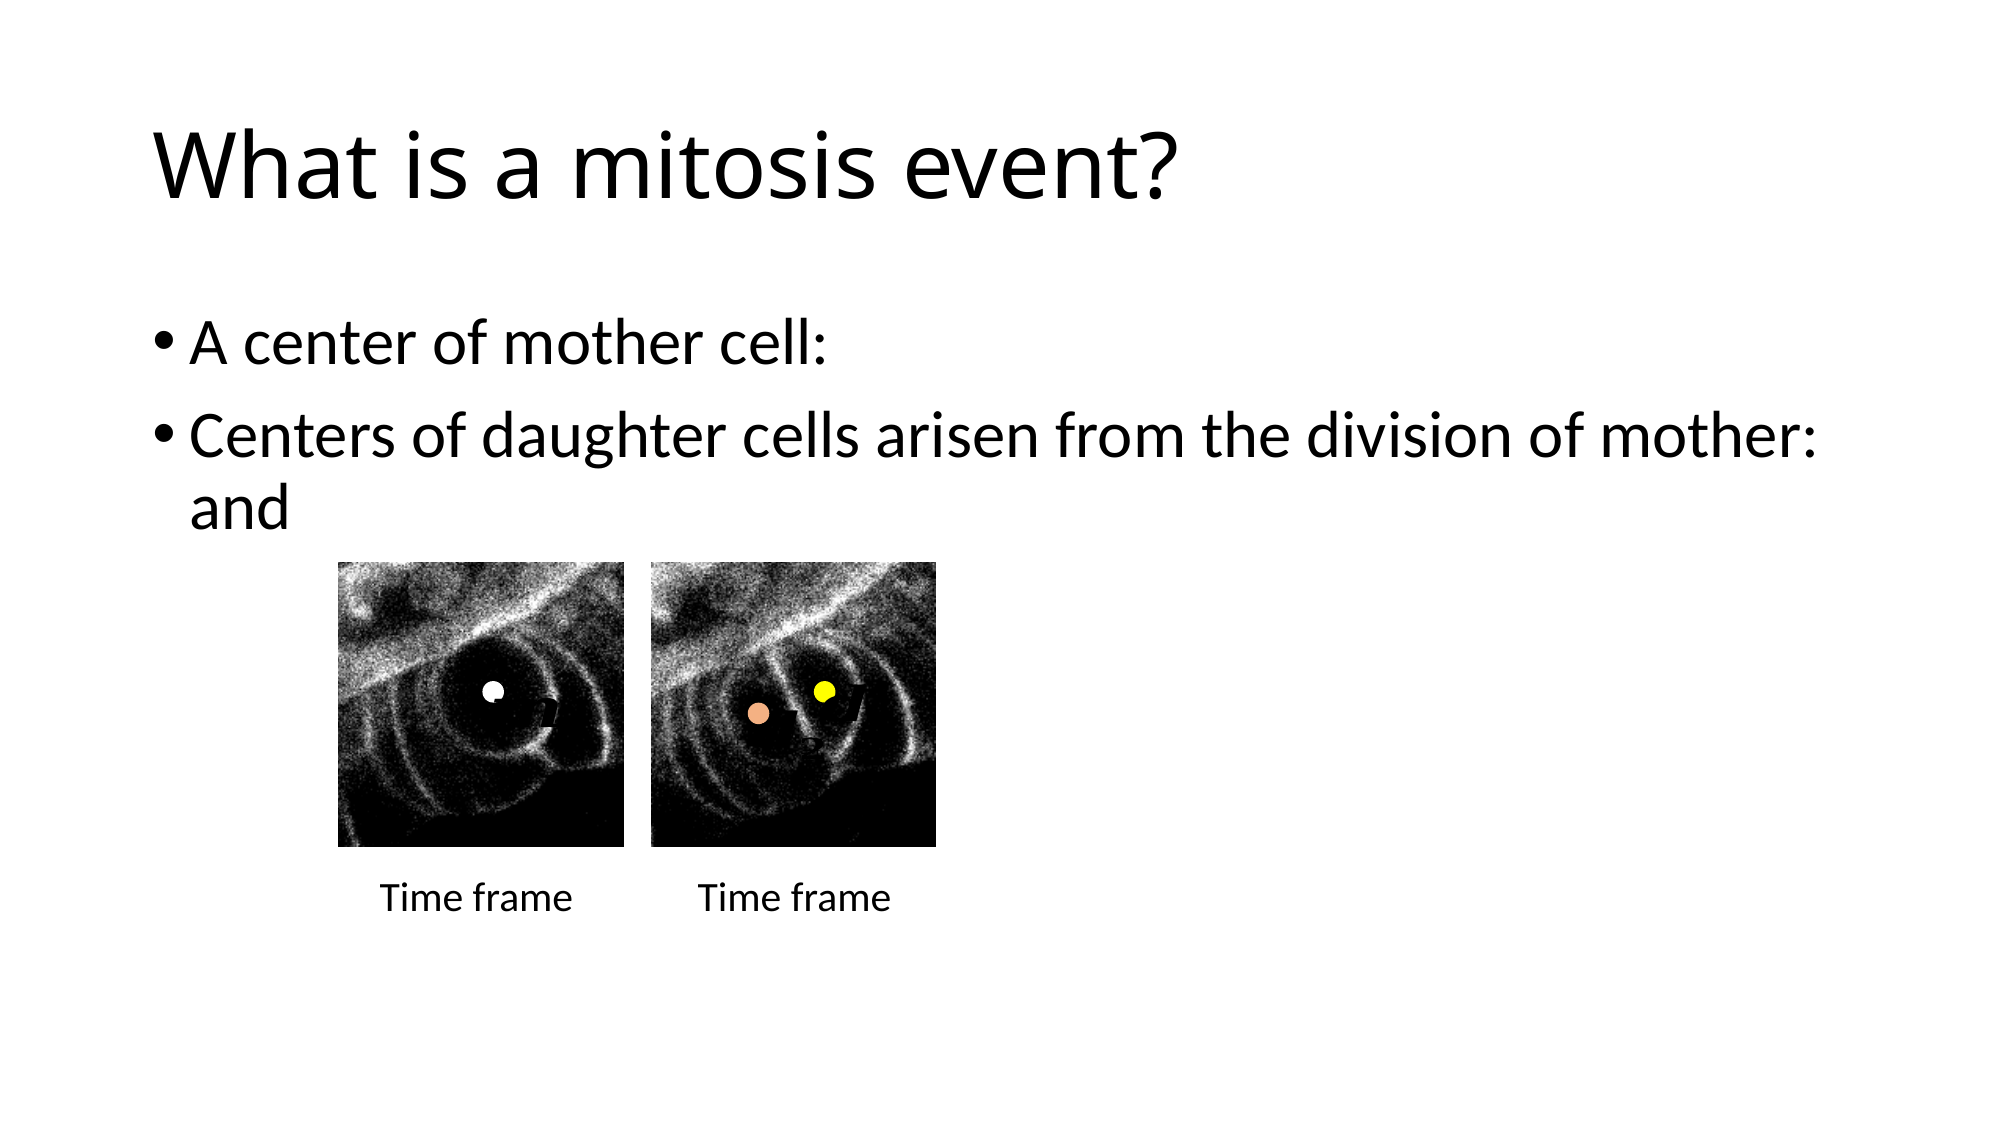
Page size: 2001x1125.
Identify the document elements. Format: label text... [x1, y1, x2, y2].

title What is a mitosis event? [137, 59, 1863, 278]
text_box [338, 562, 936, 847]
